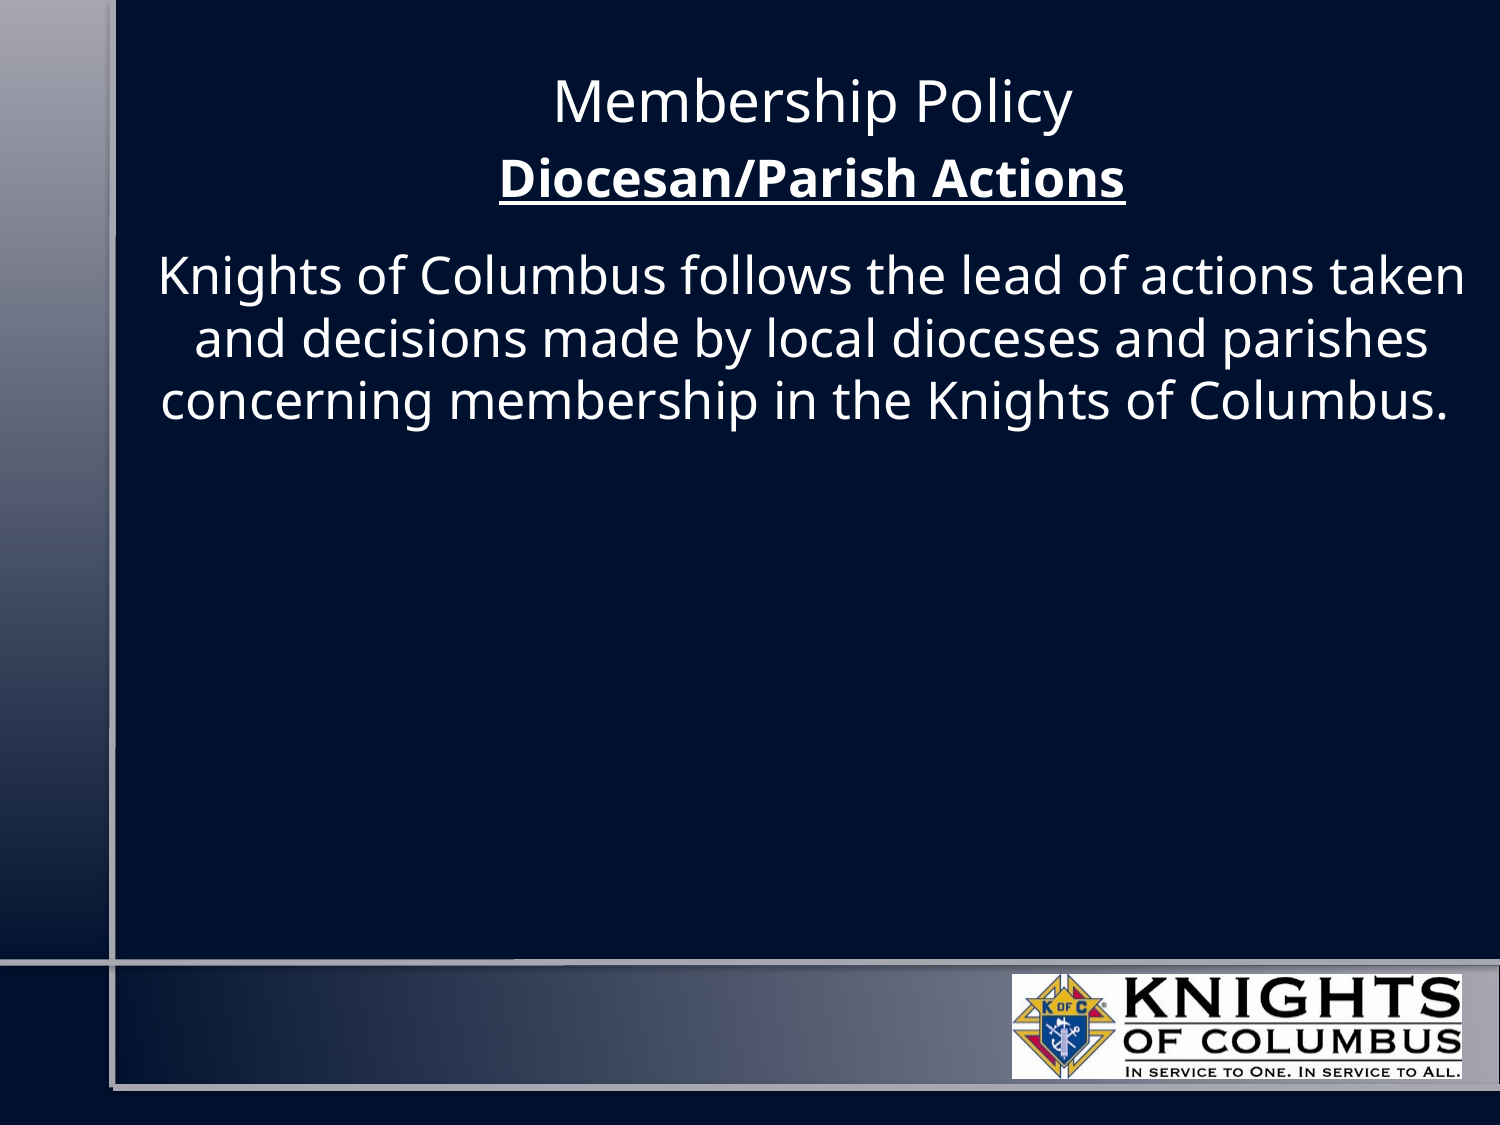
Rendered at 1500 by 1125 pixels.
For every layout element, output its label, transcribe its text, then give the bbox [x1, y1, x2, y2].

title Membership Policy [156, 36, 1469, 137]
picture [1012, 974, 1462, 1079]
list Diocesan/Parish Actions Knights of Columbus follows the lead of actions taken and decisions made by local dioceses and parishes concerning membership in the Knights of Columbus. [137, 137, 1488, 938]
